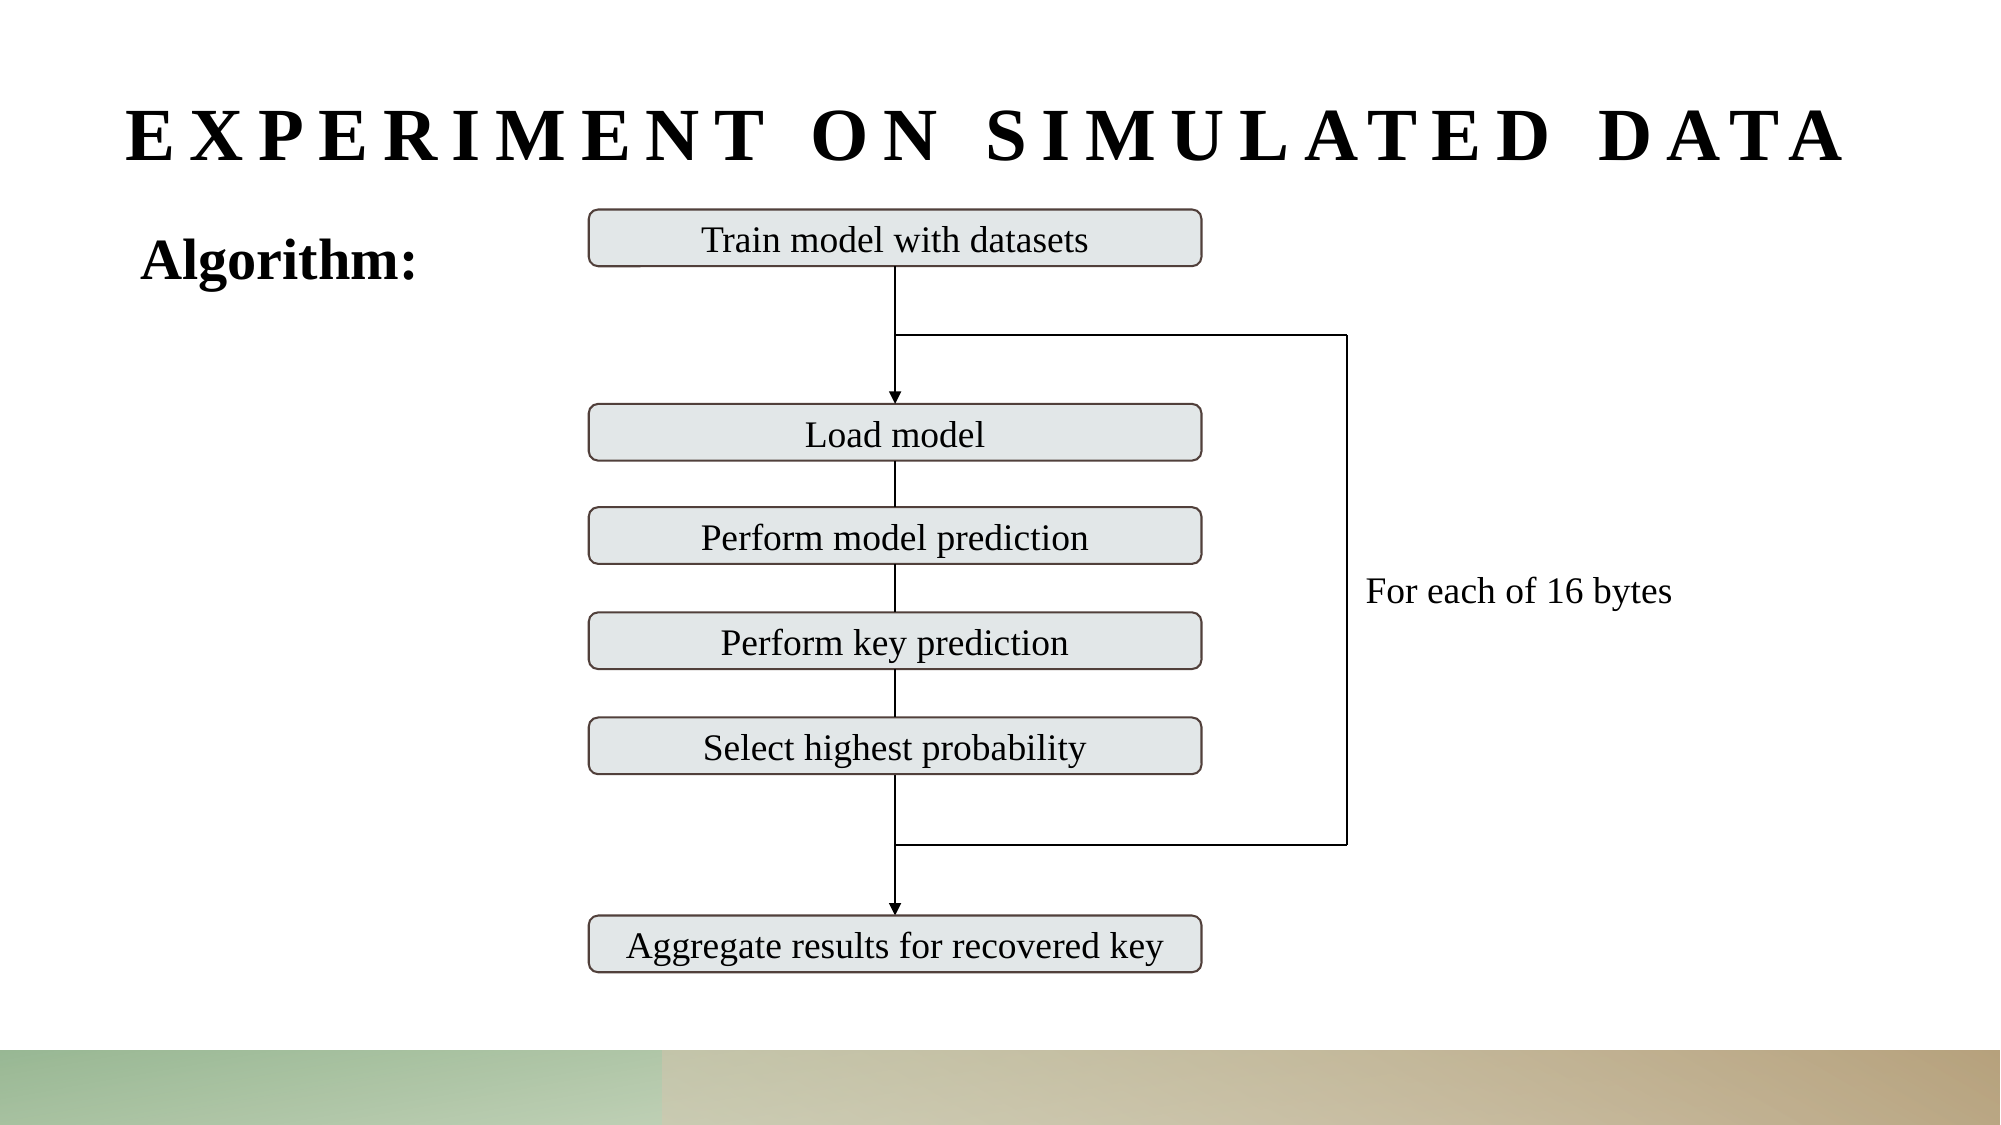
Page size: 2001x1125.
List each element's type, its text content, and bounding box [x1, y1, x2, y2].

title EXPERIMENT ON SIMULATED DATA [125, 45, 1875, 176]
text_box Algorithm: [125, 213, 455, 299]
text_box Perform model prediction [588, 507, 1202, 564]
text_box Select highest probability [588, 717, 1202, 775]
text_box Aggregate results for recovered key [588, 915, 1202, 973]
text_box For each of 16 bytes [1348, 558, 1691, 619]
text_box Train model with datasets [588, 209, 1202, 267]
text_box Perform key prediction [588, 612, 1202, 670]
text_box Load model [588, 403, 1202, 461]
